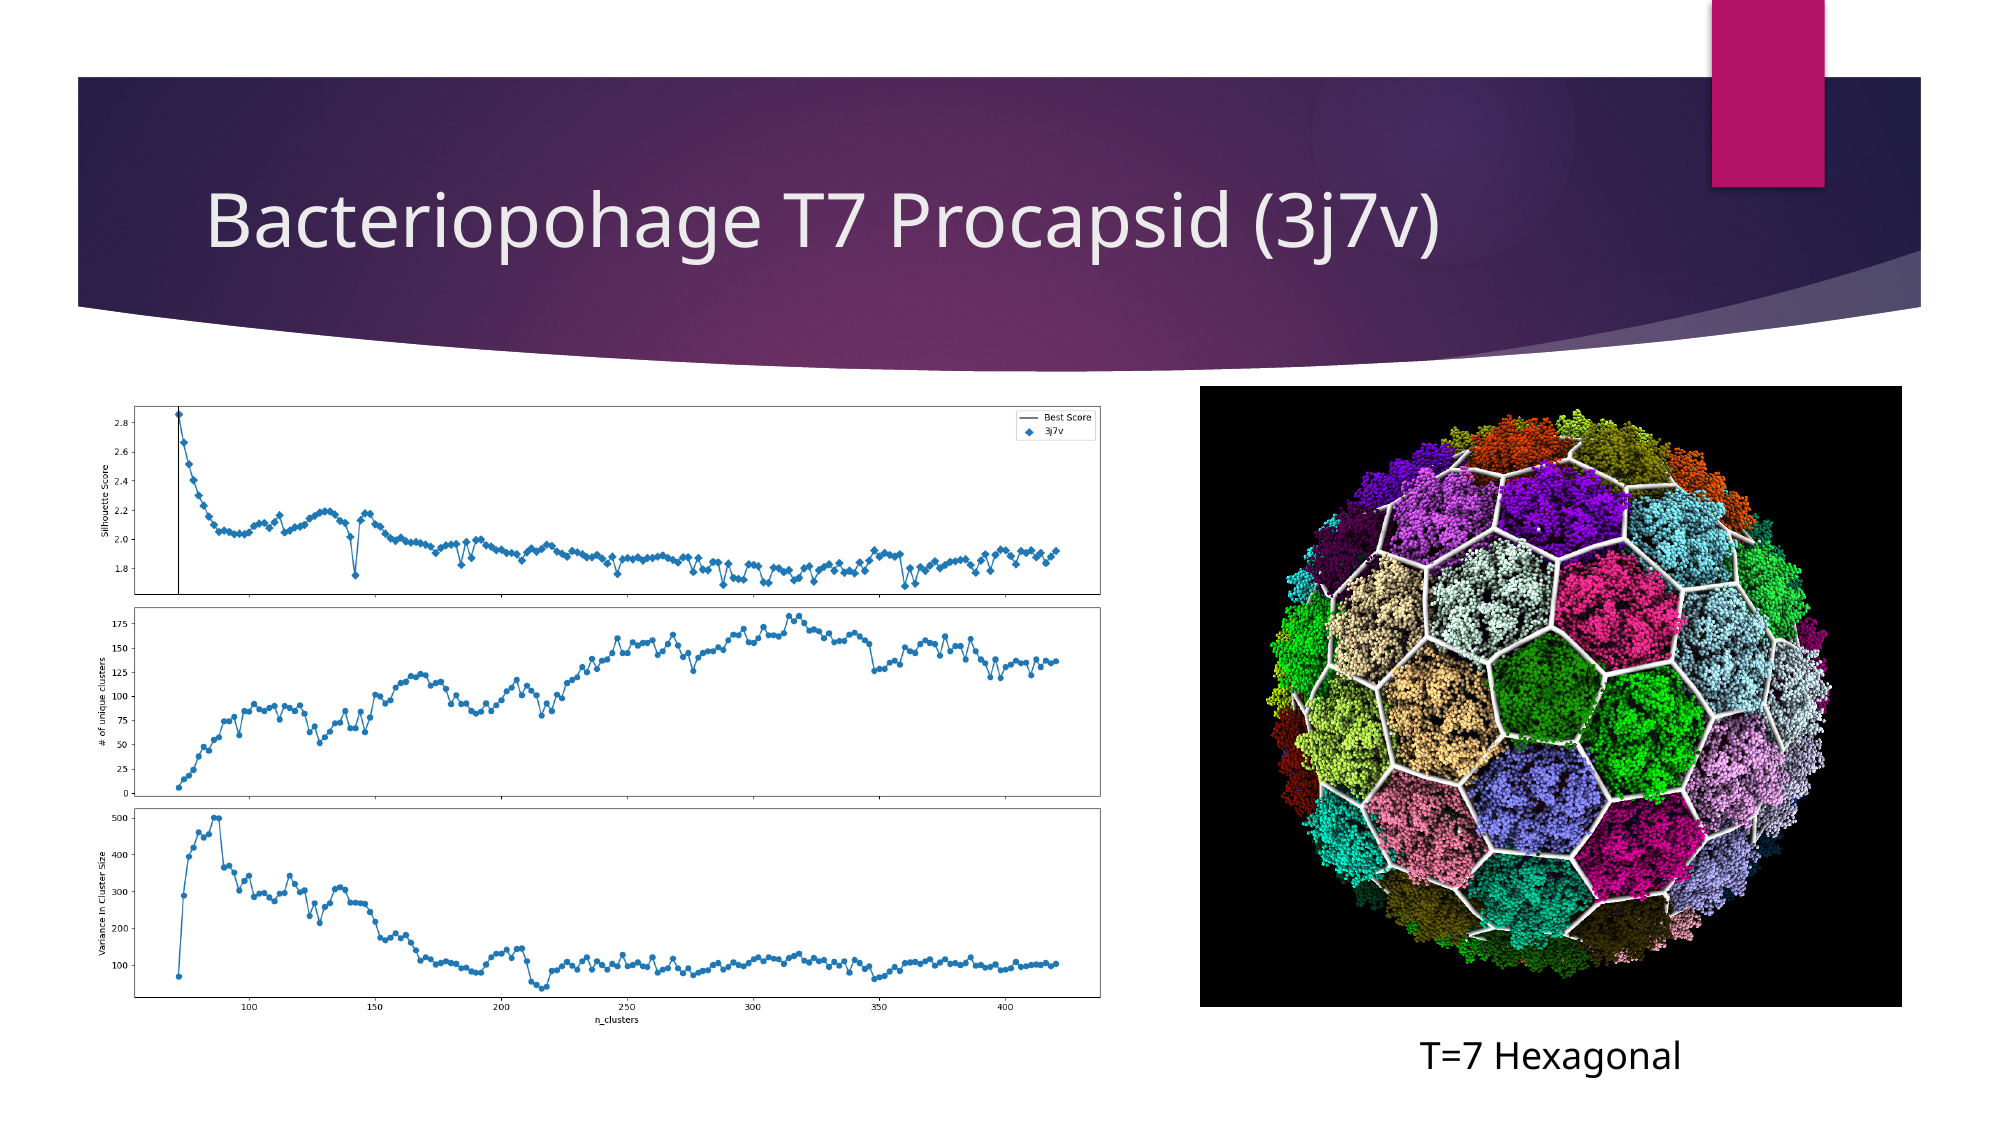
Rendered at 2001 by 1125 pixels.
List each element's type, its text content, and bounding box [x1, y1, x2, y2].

text_box T=7 Hexagonal [1405, 1024, 1698, 1085]
picture [1200, 386, 1902, 1008]
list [89, 396, 1110, 1034]
title Bacteriopohage T7 Procapsid (3j7v) [189, 159, 1627, 276]
